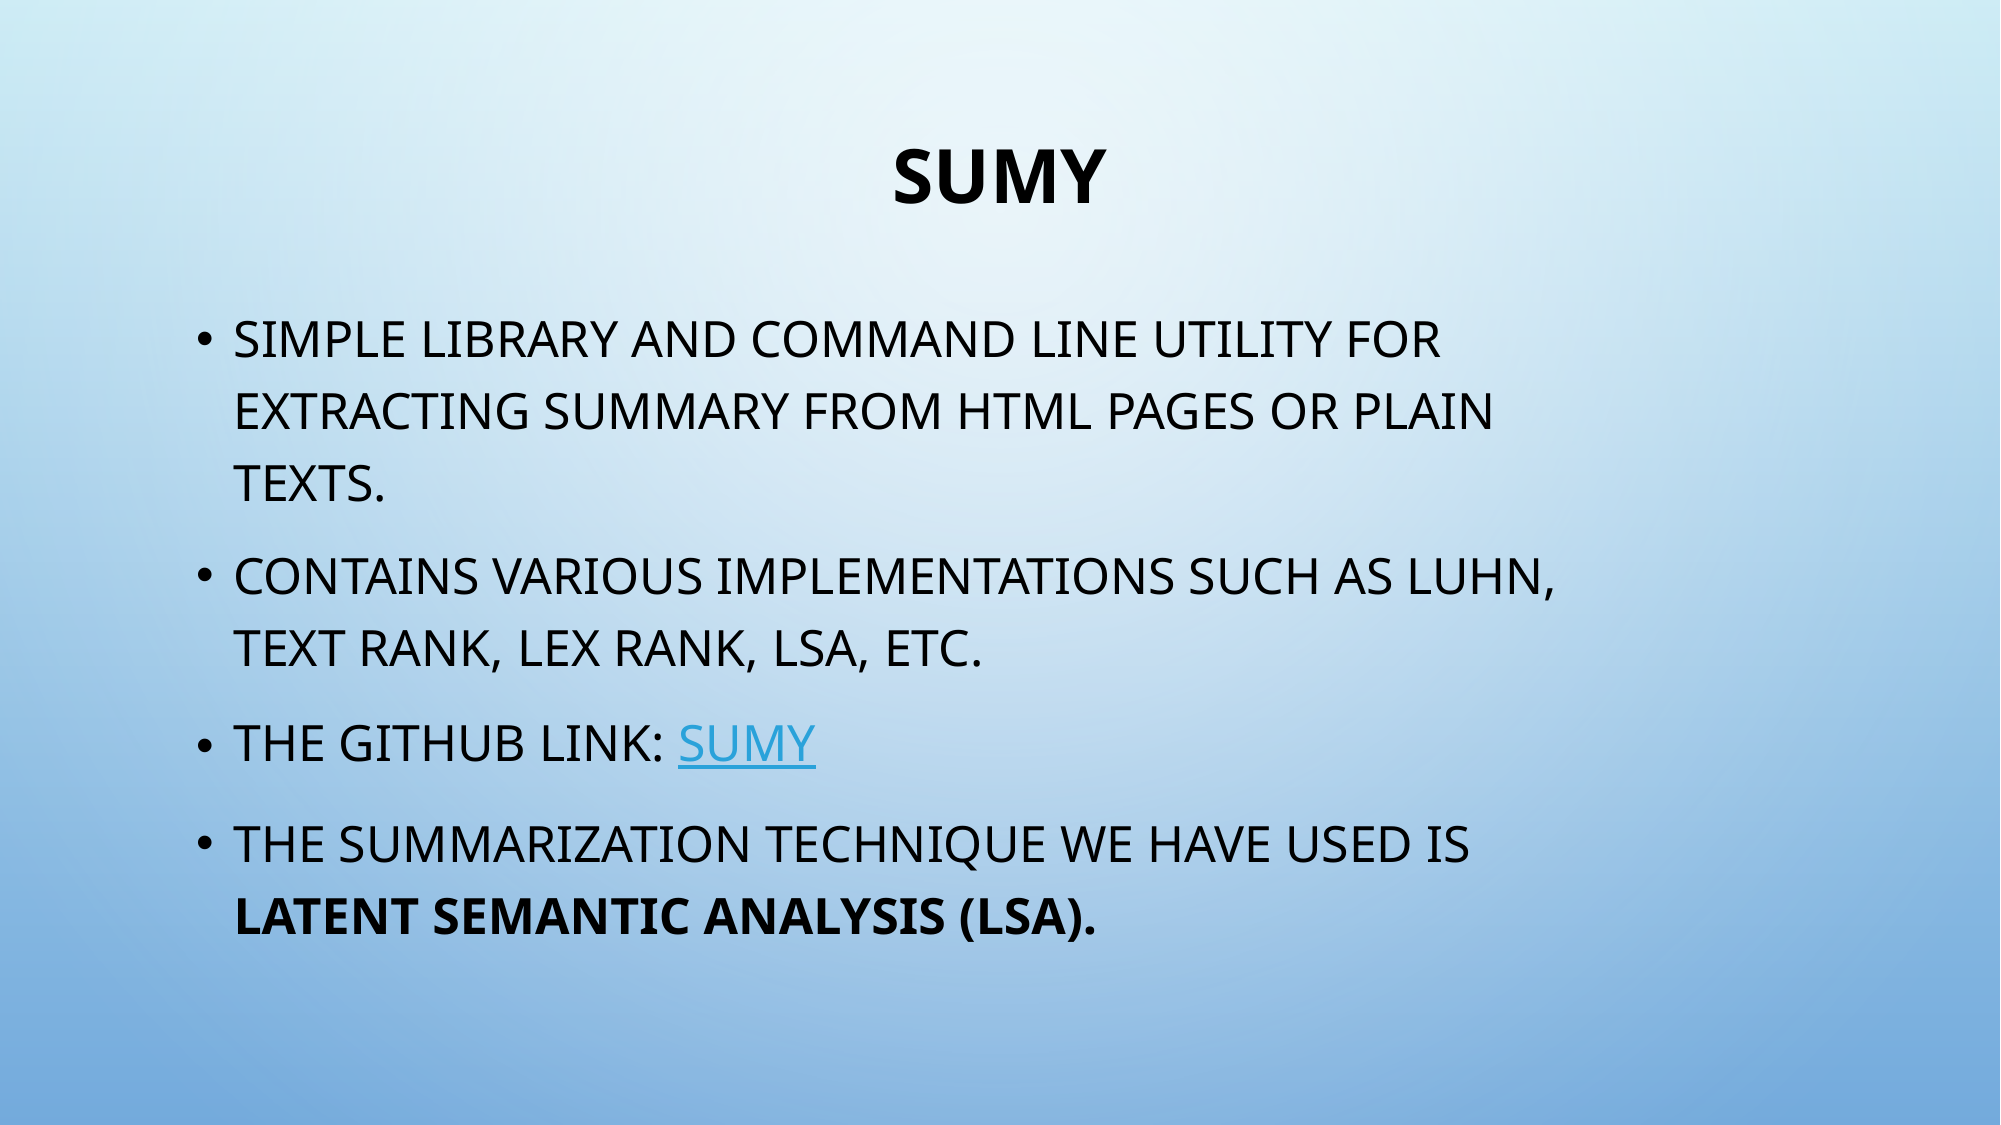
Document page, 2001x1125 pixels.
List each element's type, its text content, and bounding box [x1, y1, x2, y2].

title SUMY [149, 48, 1851, 311]
list Simple library and command line utility for extracting summary from HTML pages or plain texts. Contains various implementations such as Luhn, Text Rank, Lex Rank, LSA, etc. The github link: sumy The summarization technique we have used is Latent Semantic Analysis (LSA). [181, 288, 1649, 977]
